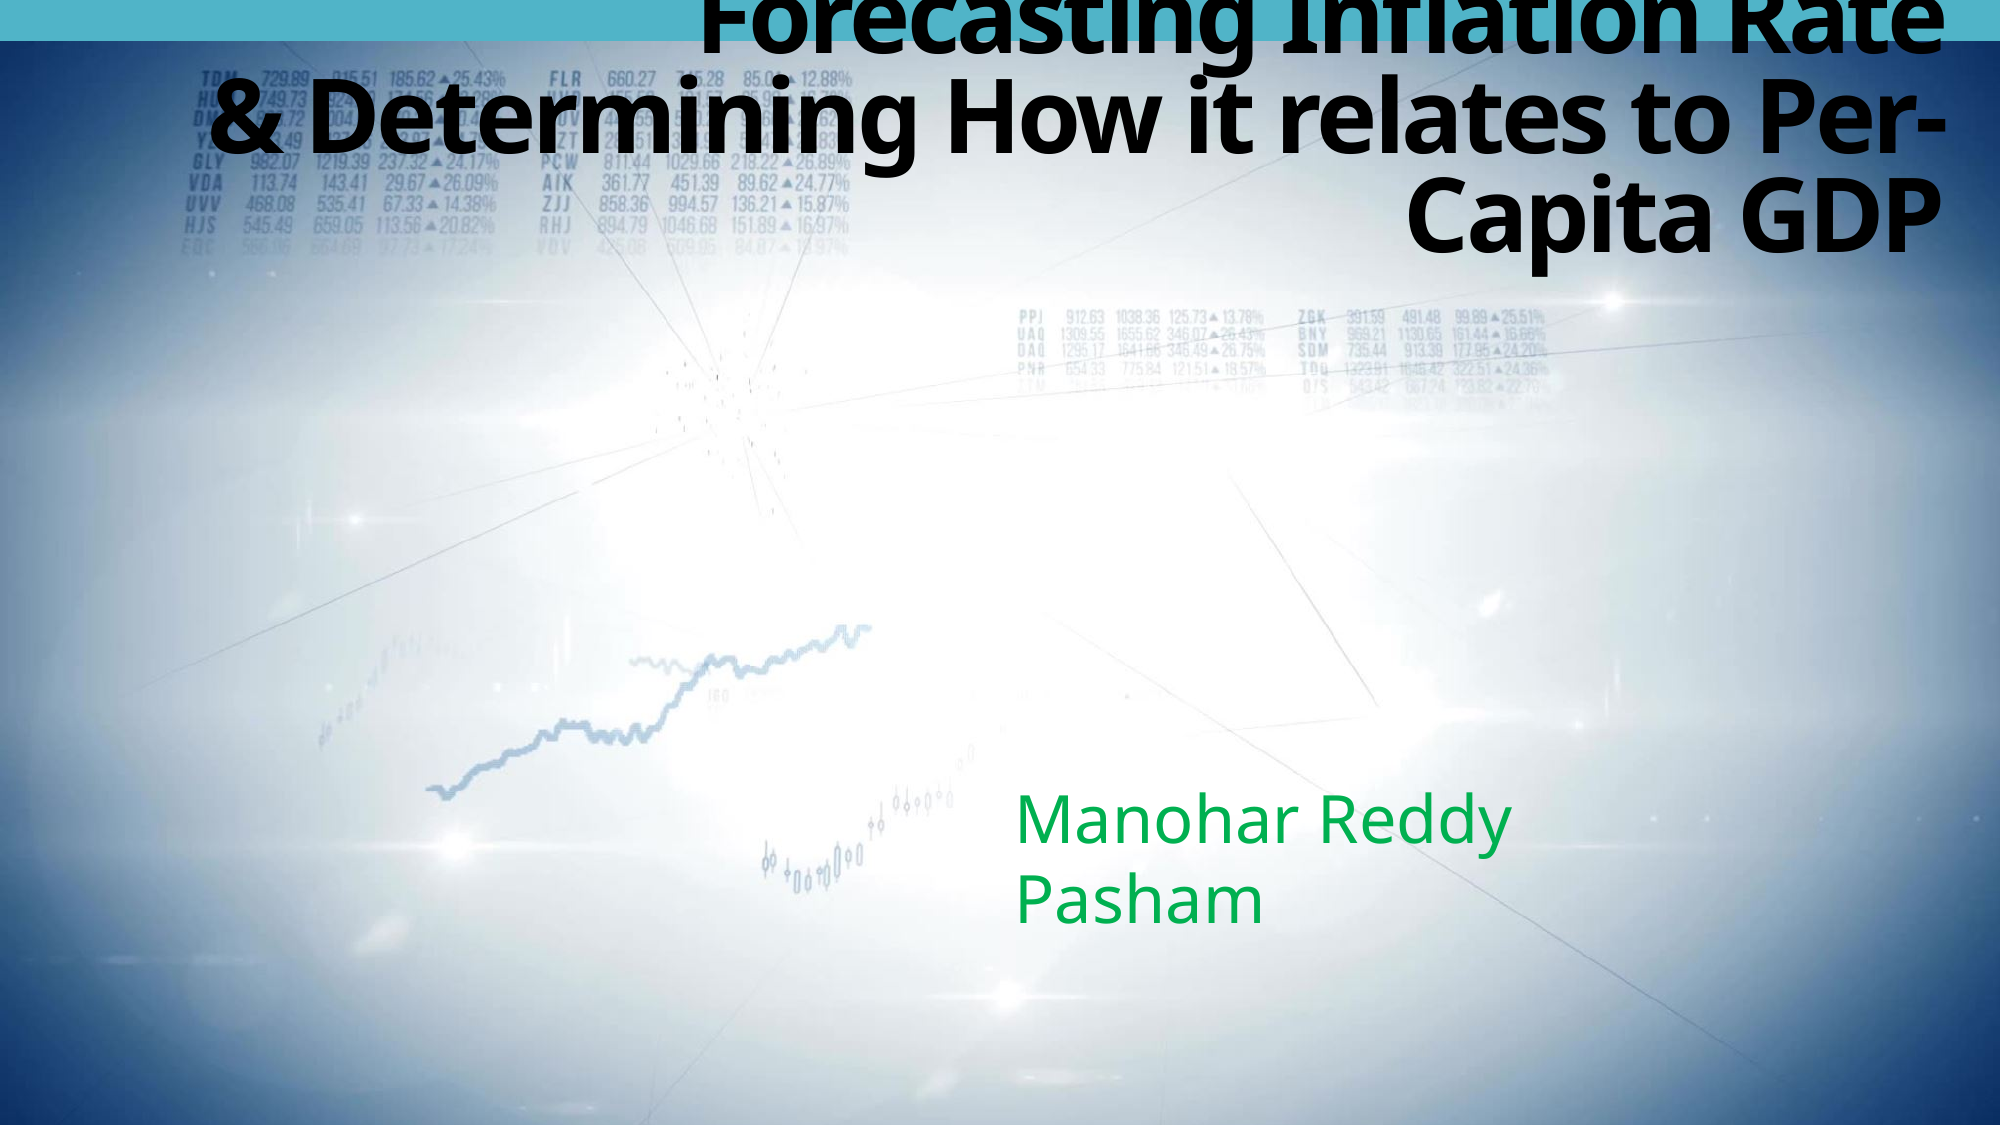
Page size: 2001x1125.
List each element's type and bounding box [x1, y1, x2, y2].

text_box [0, 40, 2000, 1125]
